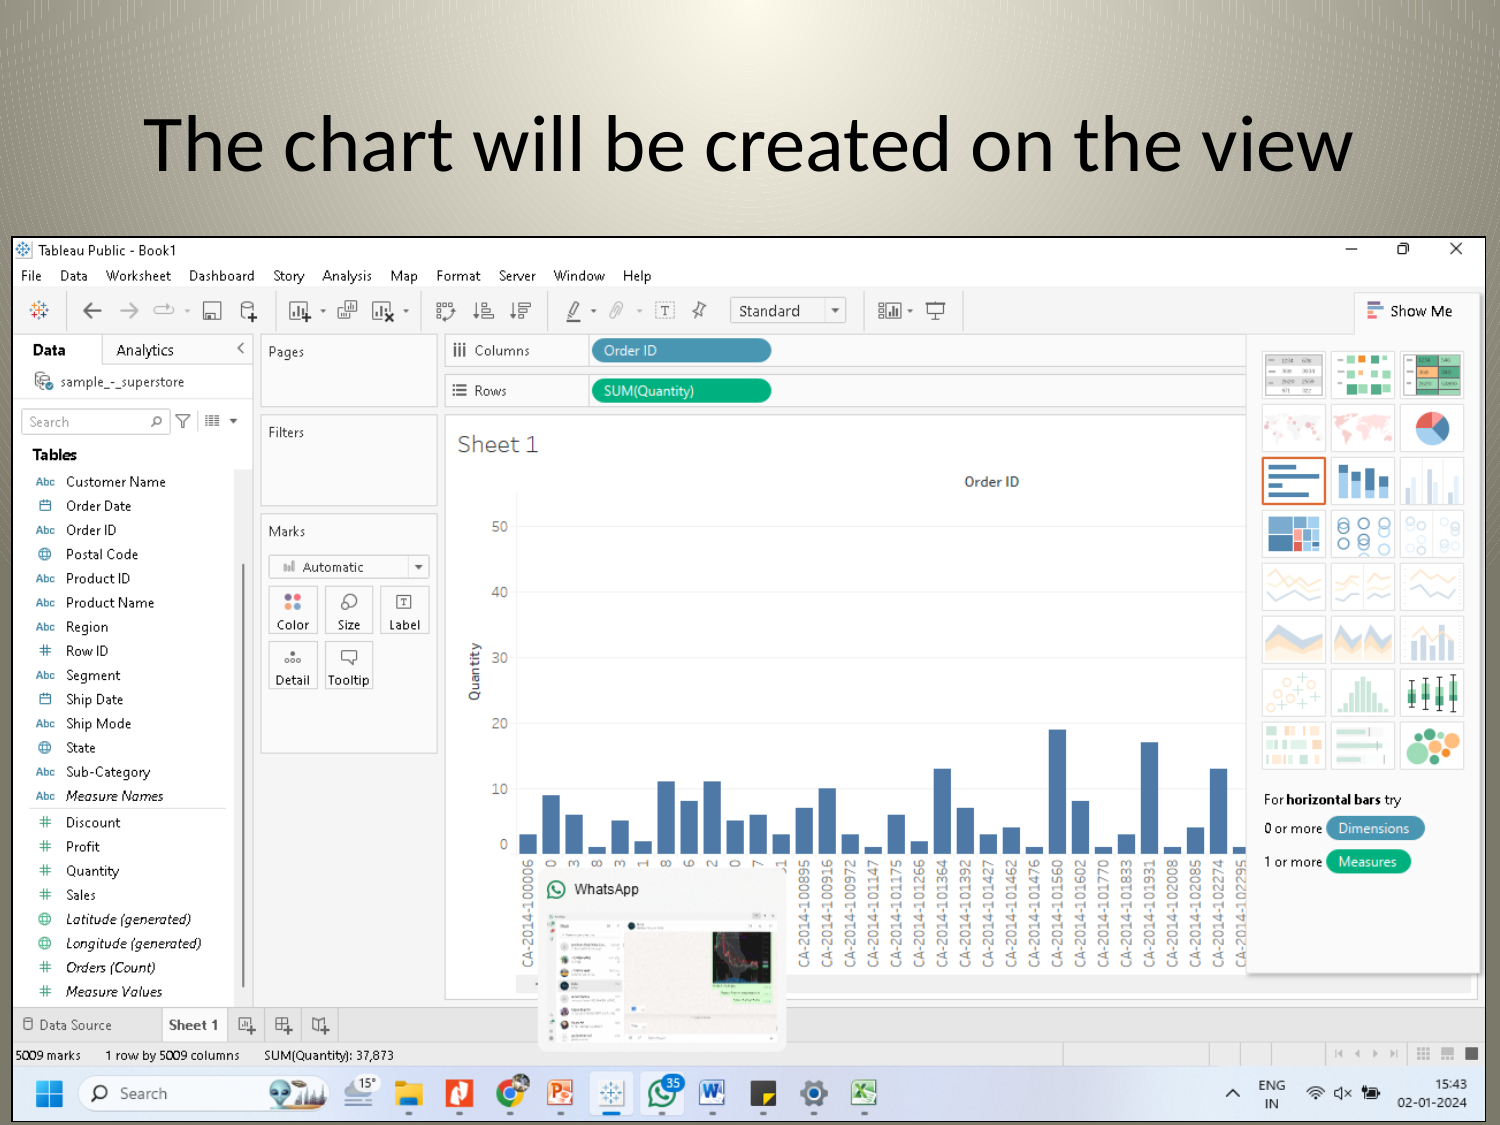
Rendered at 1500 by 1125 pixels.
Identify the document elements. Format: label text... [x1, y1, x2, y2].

picture [12, 237, 1486, 1122]
title The chart will be created on the view [75, 45, 1425, 233]
